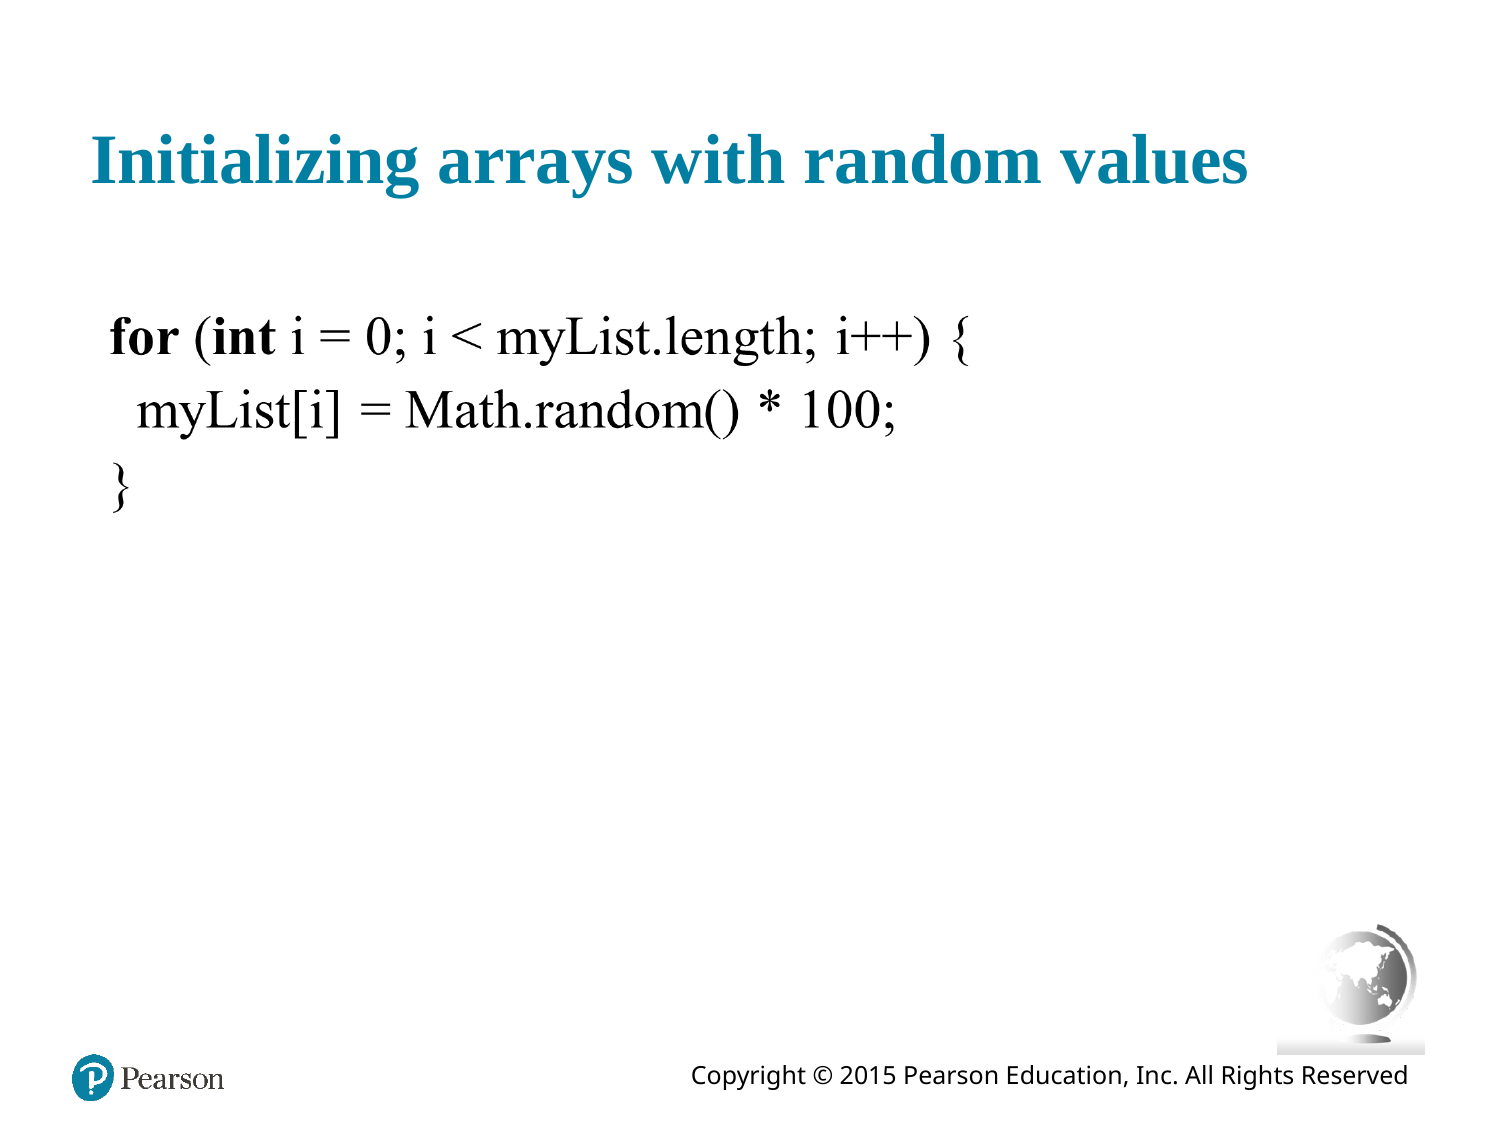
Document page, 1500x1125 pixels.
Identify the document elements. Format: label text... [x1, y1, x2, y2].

picture [99, 1054, 224, 1101]
picture [1277, 919, 1425, 1055]
picture [81, 1063, 106, 1088]
picture [74, 283, 1005, 548]
picture [72, 1054, 88, 1070]
title Initializing arrays with random values [75, 37, 1425, 213]
picture [72, 1088, 82, 1101]
